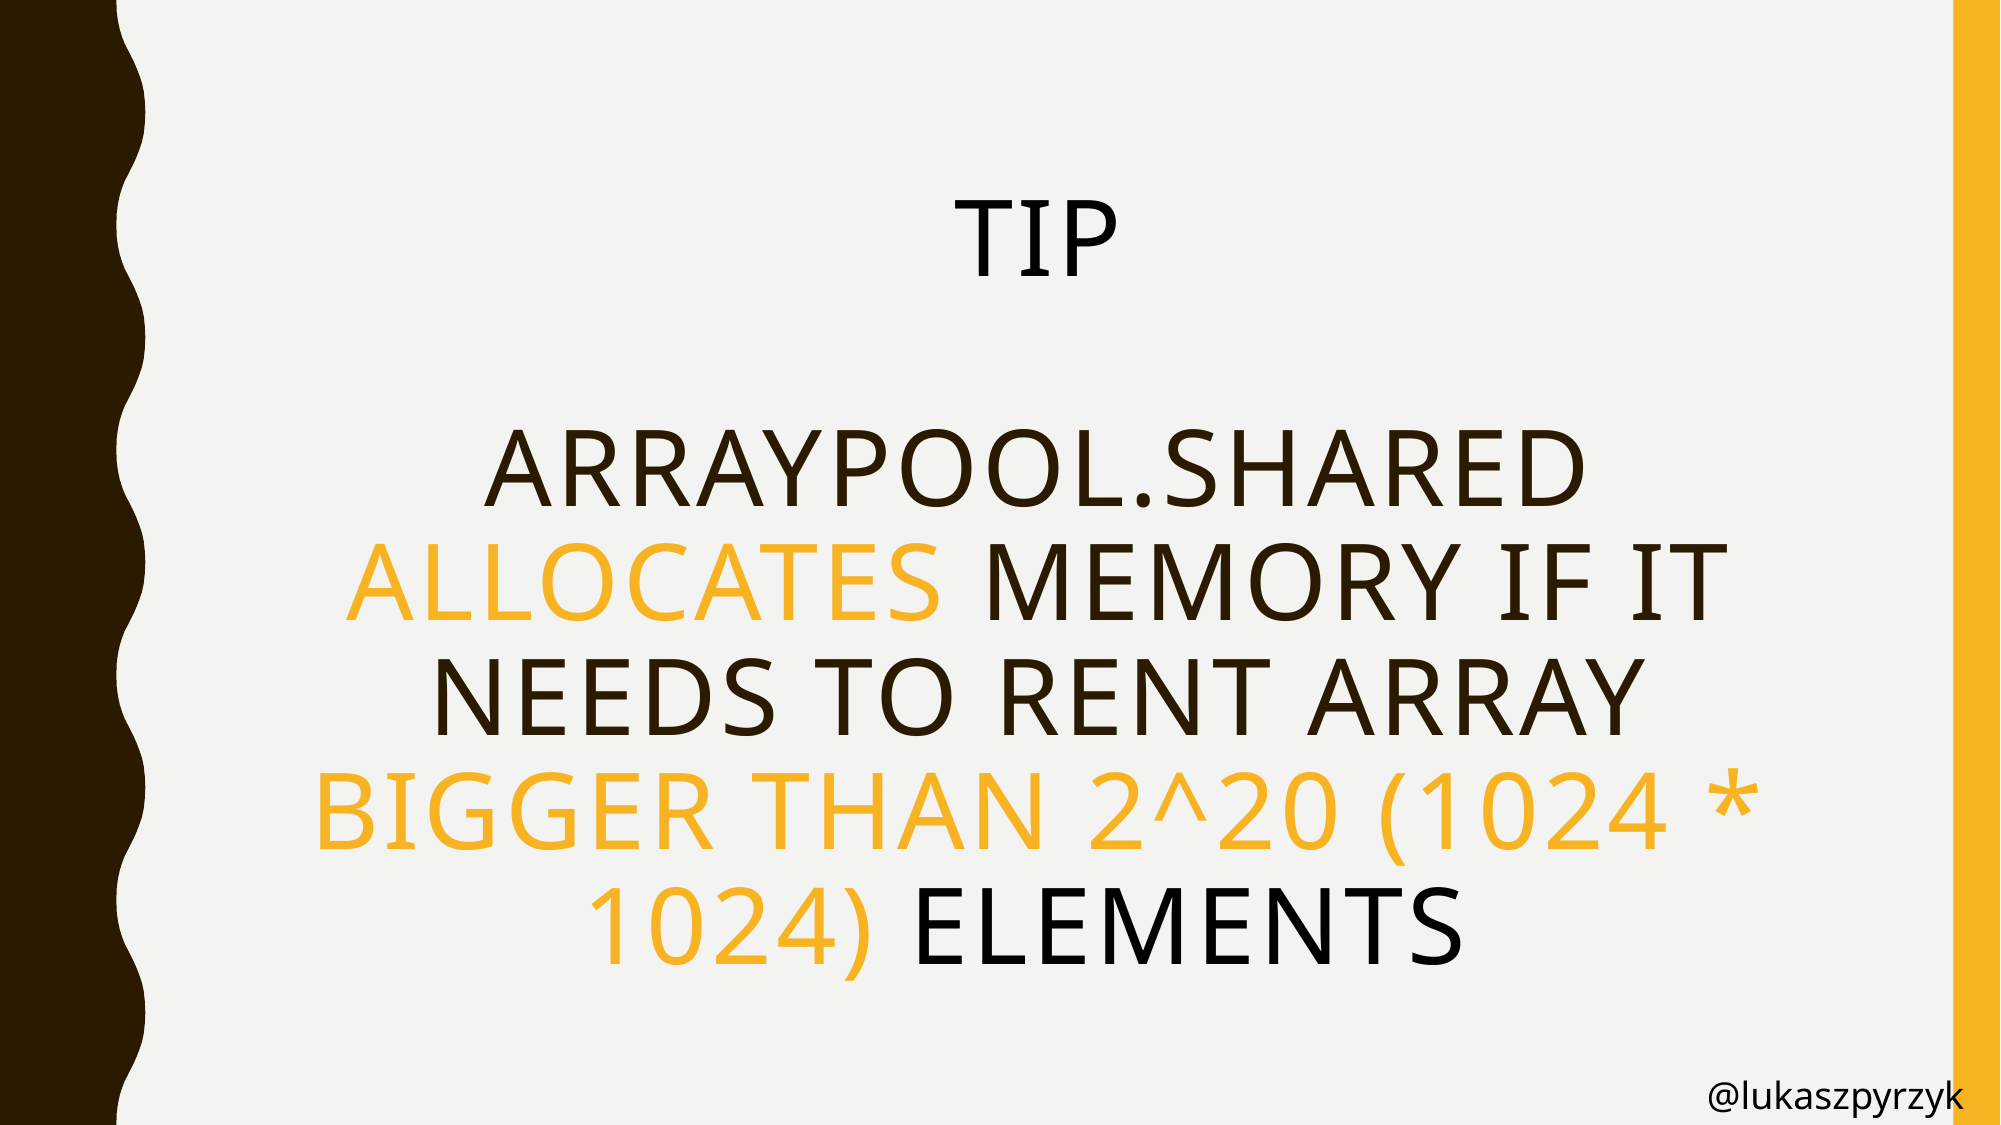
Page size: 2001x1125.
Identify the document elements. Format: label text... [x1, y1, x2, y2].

text_box @lukaszpyrzyk [1692, 1064, 2000, 1125]
title TIP arraypool.shared allocates memory if it needs to rent array bigger than 2^20 (1024 * 1024) elements [205, 62, 1875, 1072]
